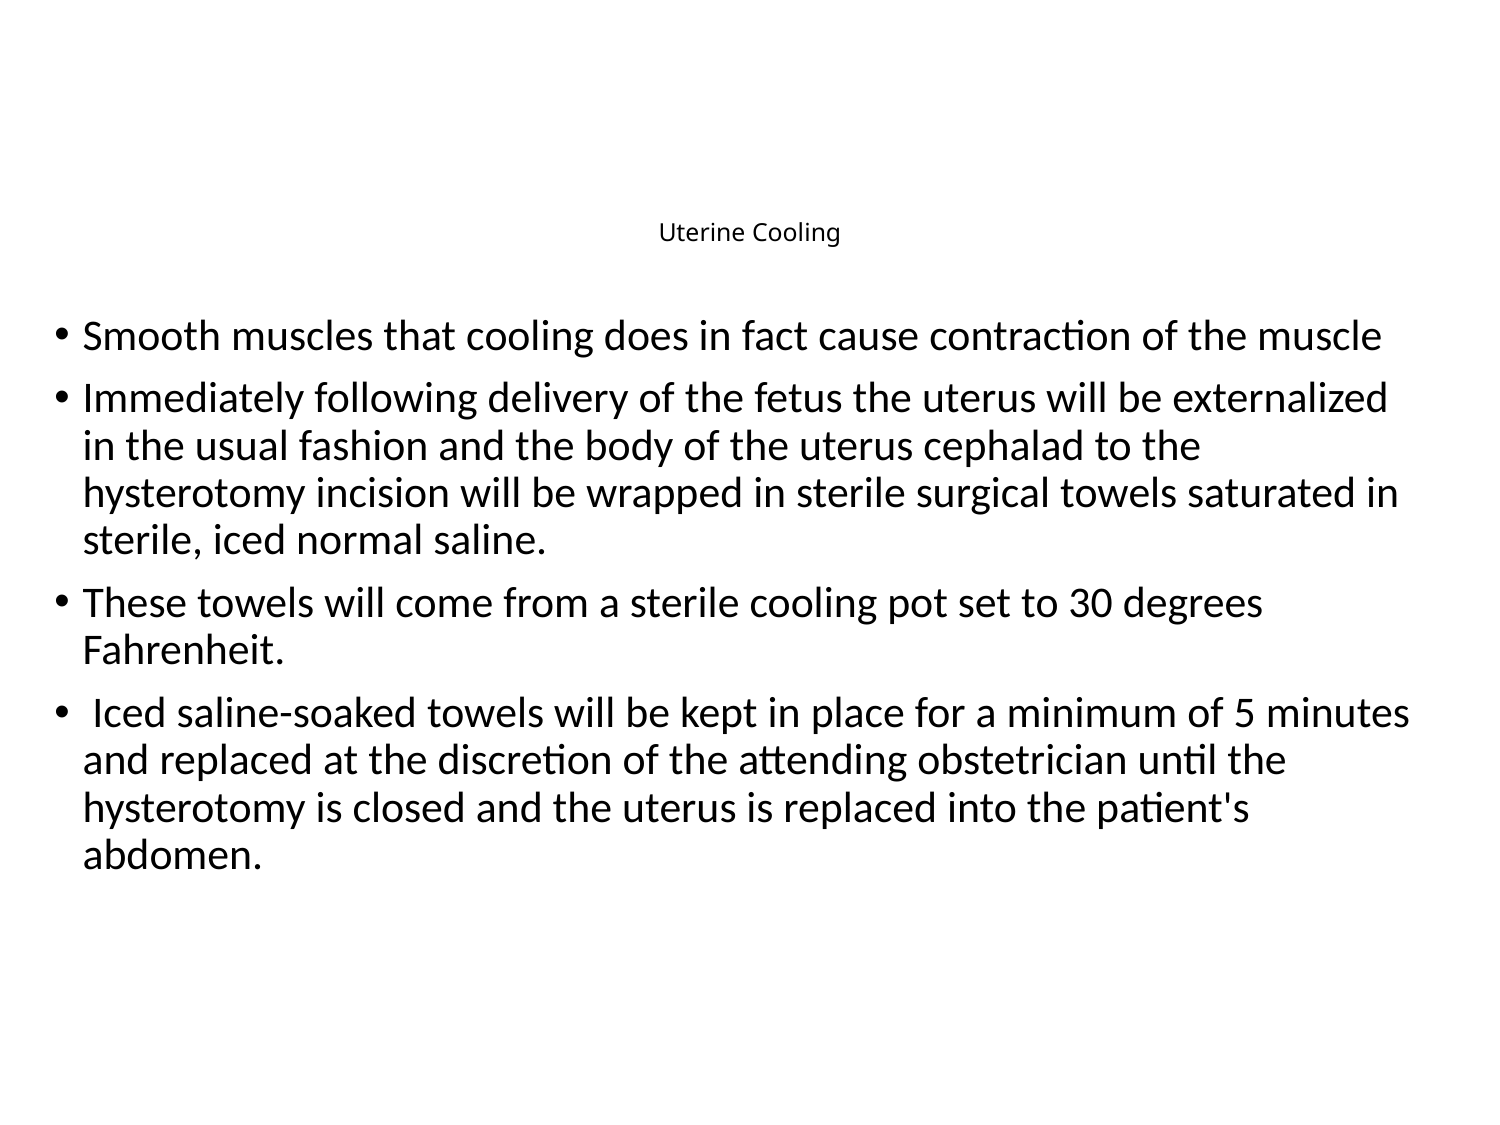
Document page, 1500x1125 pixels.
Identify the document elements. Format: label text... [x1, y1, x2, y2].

title Uterine Cooling [103, 185, 1397, 286]
list Smooth muscles that cooling does in fact cause contraction of the muscle Immediately following delivery of the fetus the uterus will be externalized in the usual fashion and the body of the uterus cephalad to the hysterotomy incision will be wrapped in sterile surgical towels saturated in sterile, iced normal saline. These towels will come from a sterile cooling pot set to 30 degrees Fahrenheit. Iced saline-soaked towels will be kept in place for a minimum of 5 minutes and replaced at the discretion of the attending obstetrician until the hysterotomy is closed and the uterus is replaced into the patient's abdomen. [39, 304, 1443, 945]
